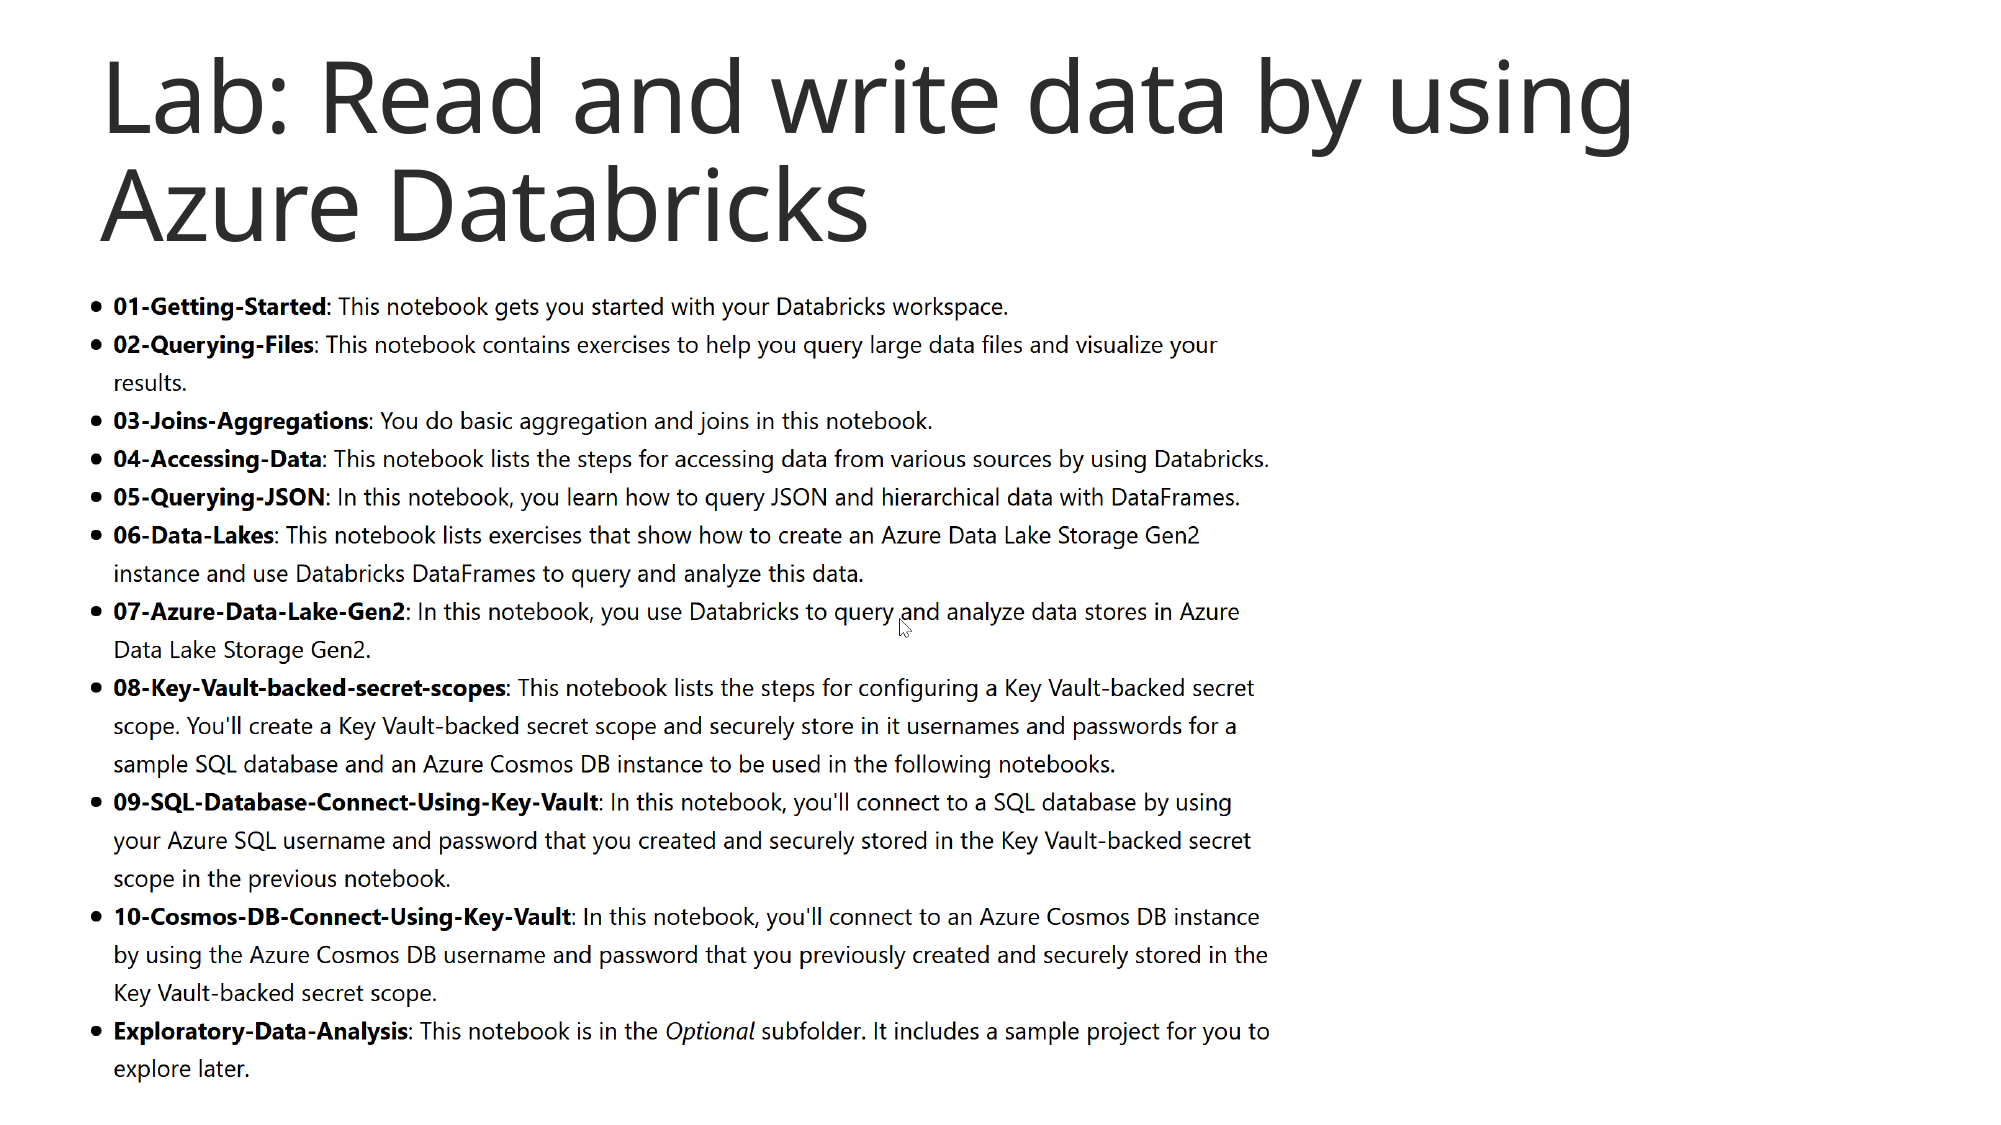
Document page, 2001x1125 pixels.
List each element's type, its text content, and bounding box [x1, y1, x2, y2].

title Lab: Read and write data by using Azure Databricks [76, 31, 1682, 236]
picture [76, 282, 1284, 1094]
